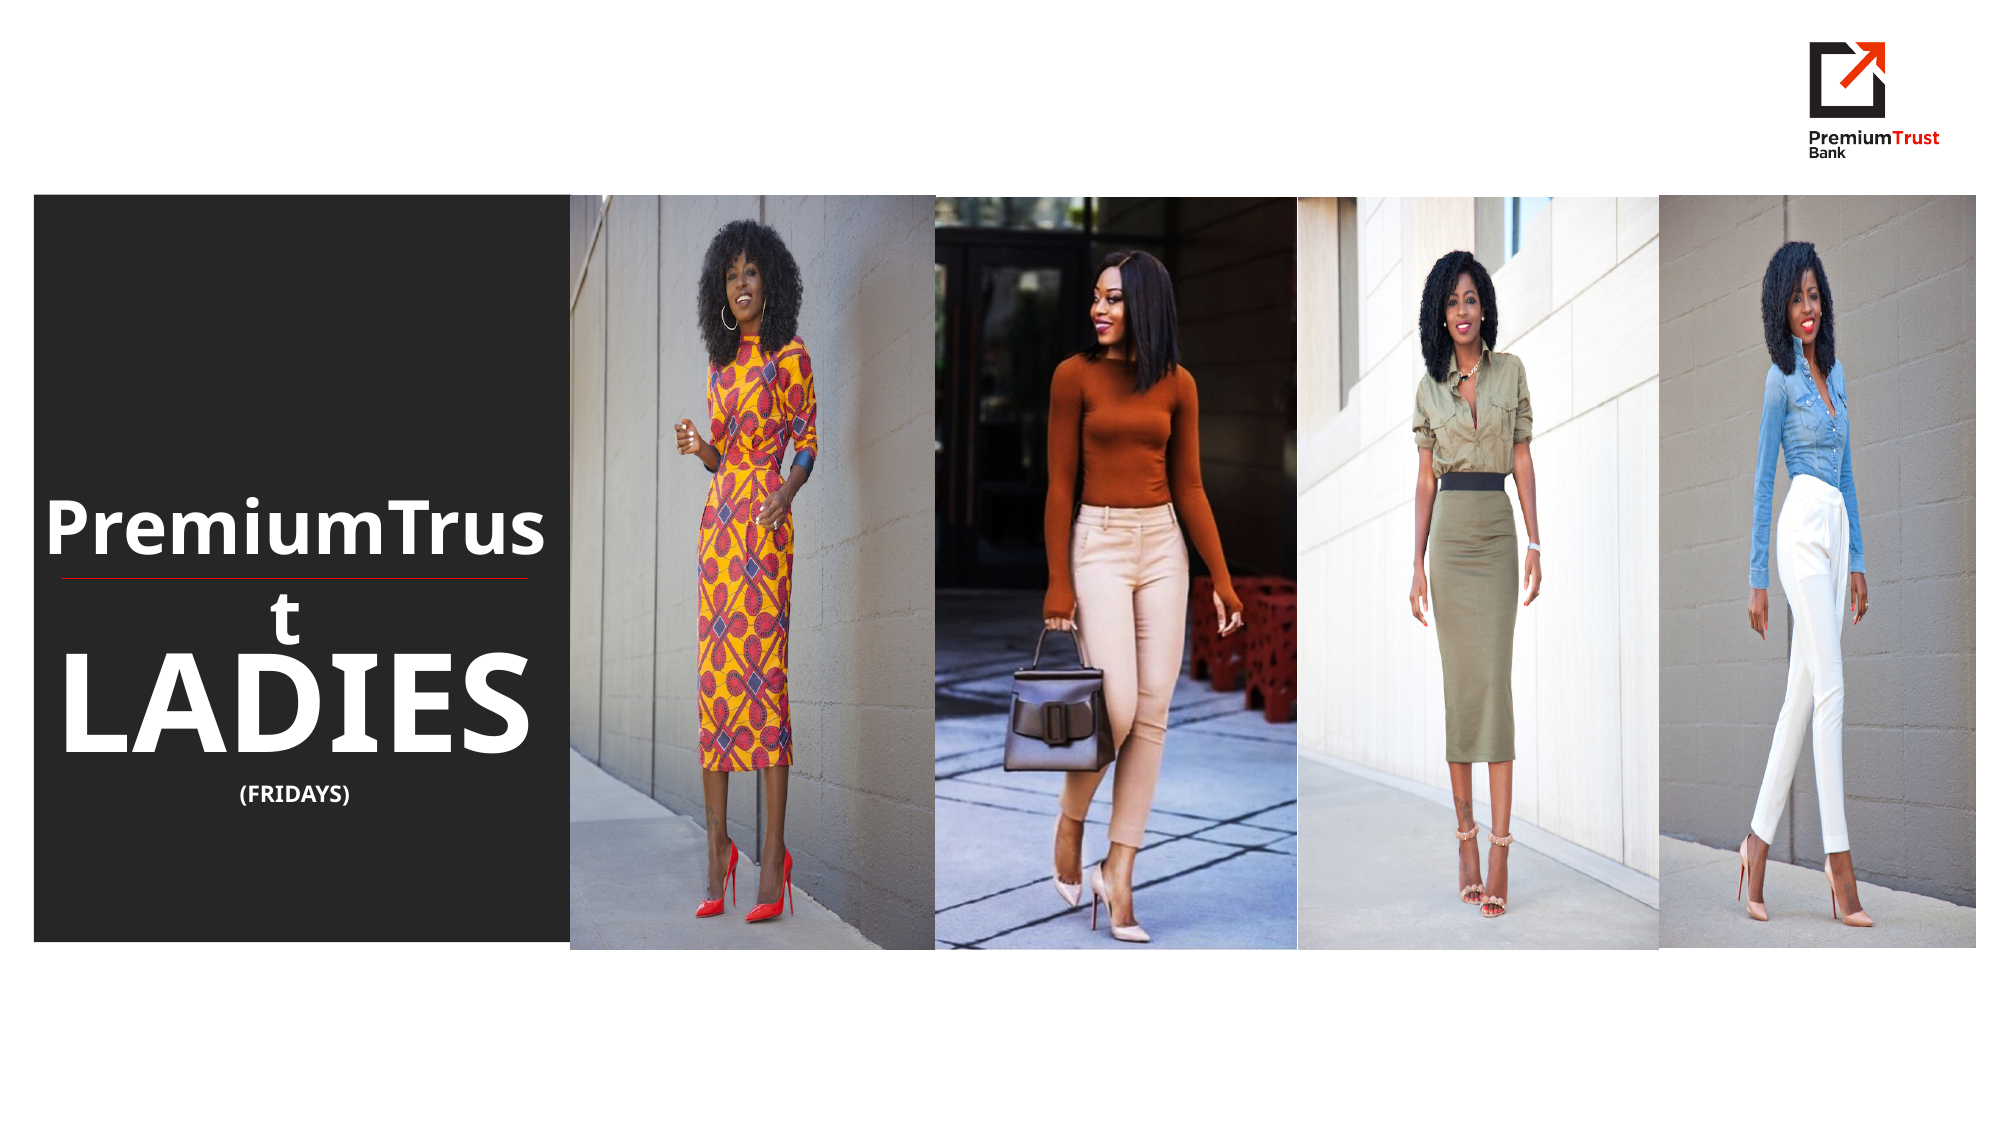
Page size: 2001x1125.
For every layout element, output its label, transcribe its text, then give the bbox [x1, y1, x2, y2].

picture [1786, 14, 1970, 184]
text_box LADIES (FRIDAYS) [25, 607, 564, 815]
text_box PremiumTrust [26, 472, 565, 668]
text_box [33, 194, 573, 943]
picture [570, 195, 1297, 950]
picture [1298, 195, 1976, 950]
